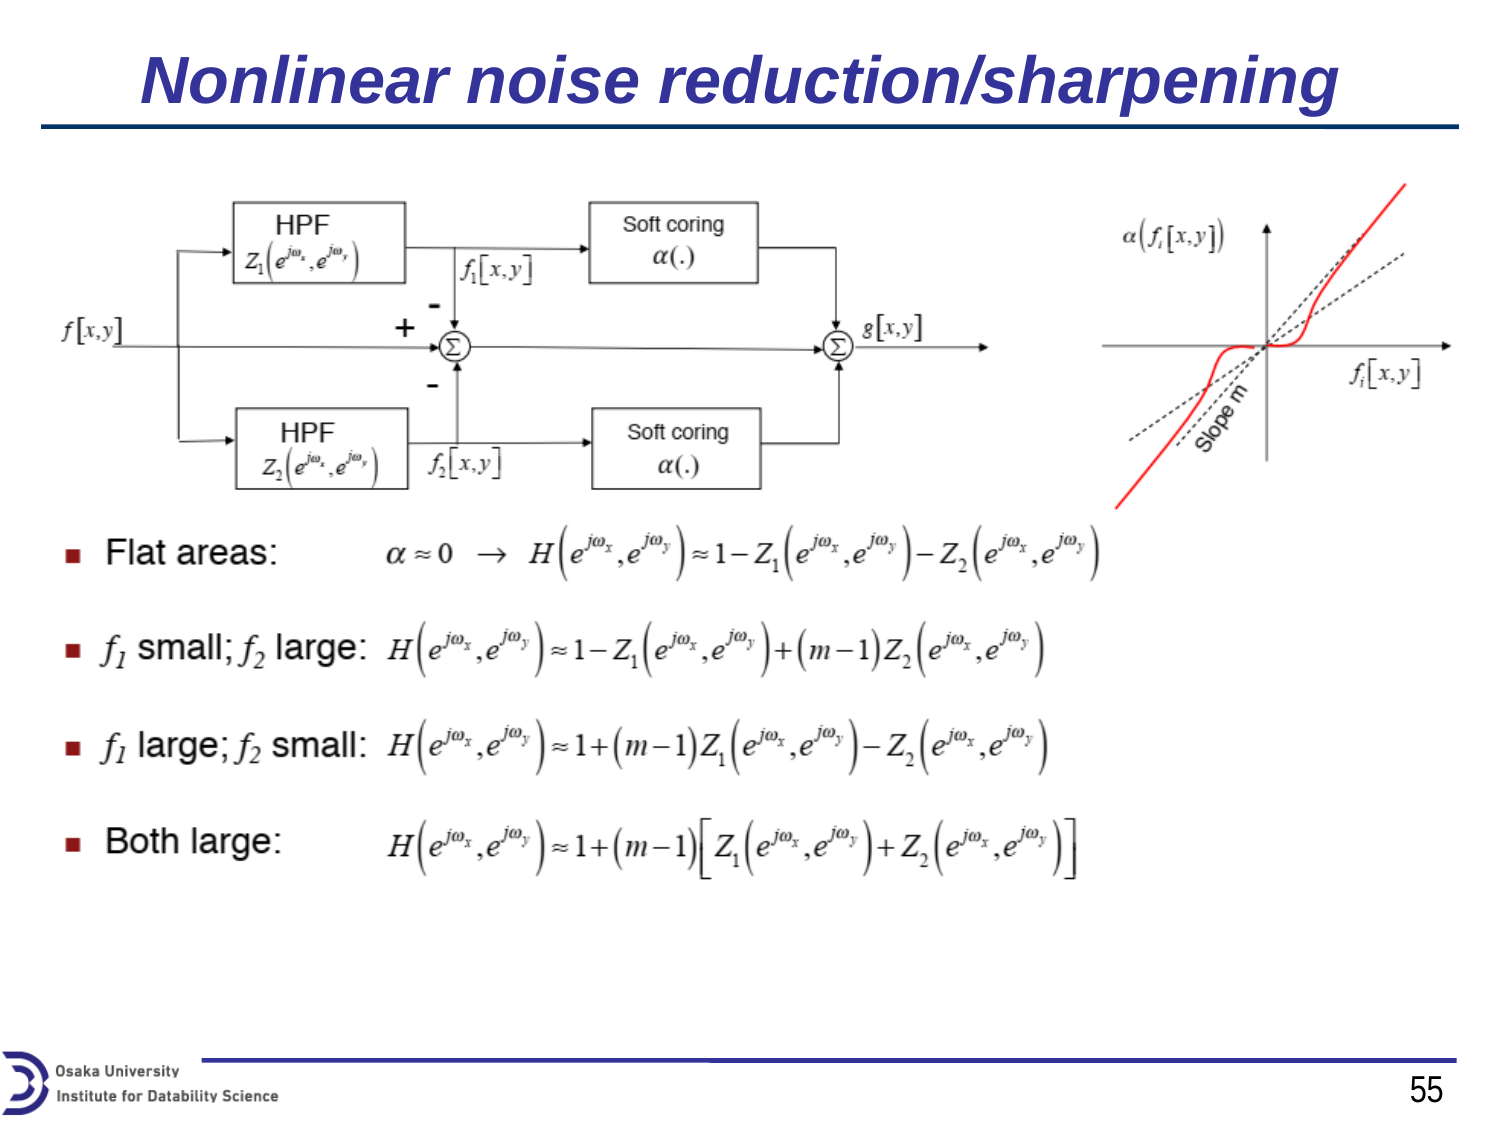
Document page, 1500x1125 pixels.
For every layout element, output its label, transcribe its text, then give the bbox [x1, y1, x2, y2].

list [61, 183, 1460, 881]
slide_number 55 [1146, 1070, 1460, 1118]
title Nonlinear noise reduction/sharpening [40, 0, 1460, 125]
picture [0, 1046, 284, 1123]
